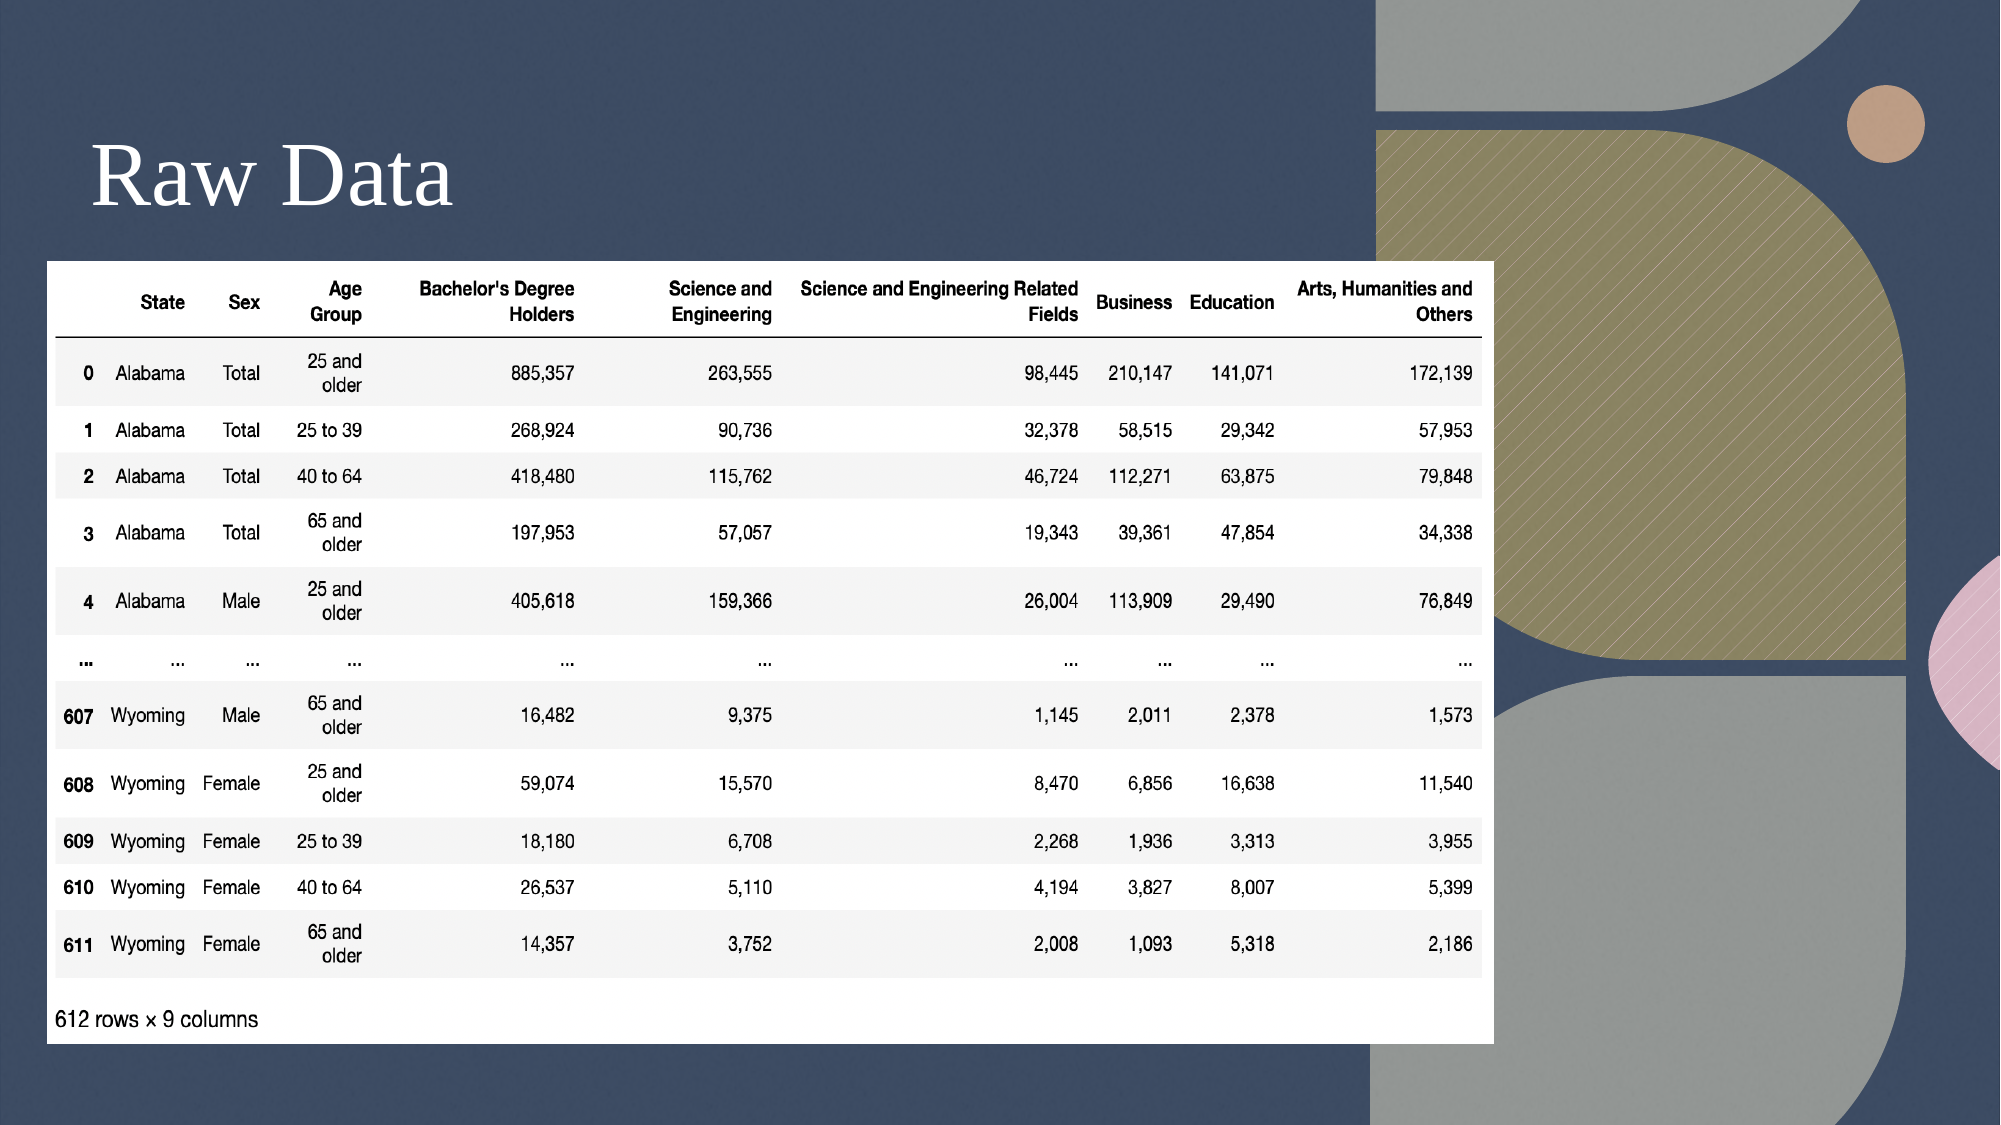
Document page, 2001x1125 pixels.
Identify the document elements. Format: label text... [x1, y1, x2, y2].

title Raw Data [75, 44, 1336, 233]
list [47, 261, 1494, 1044]
